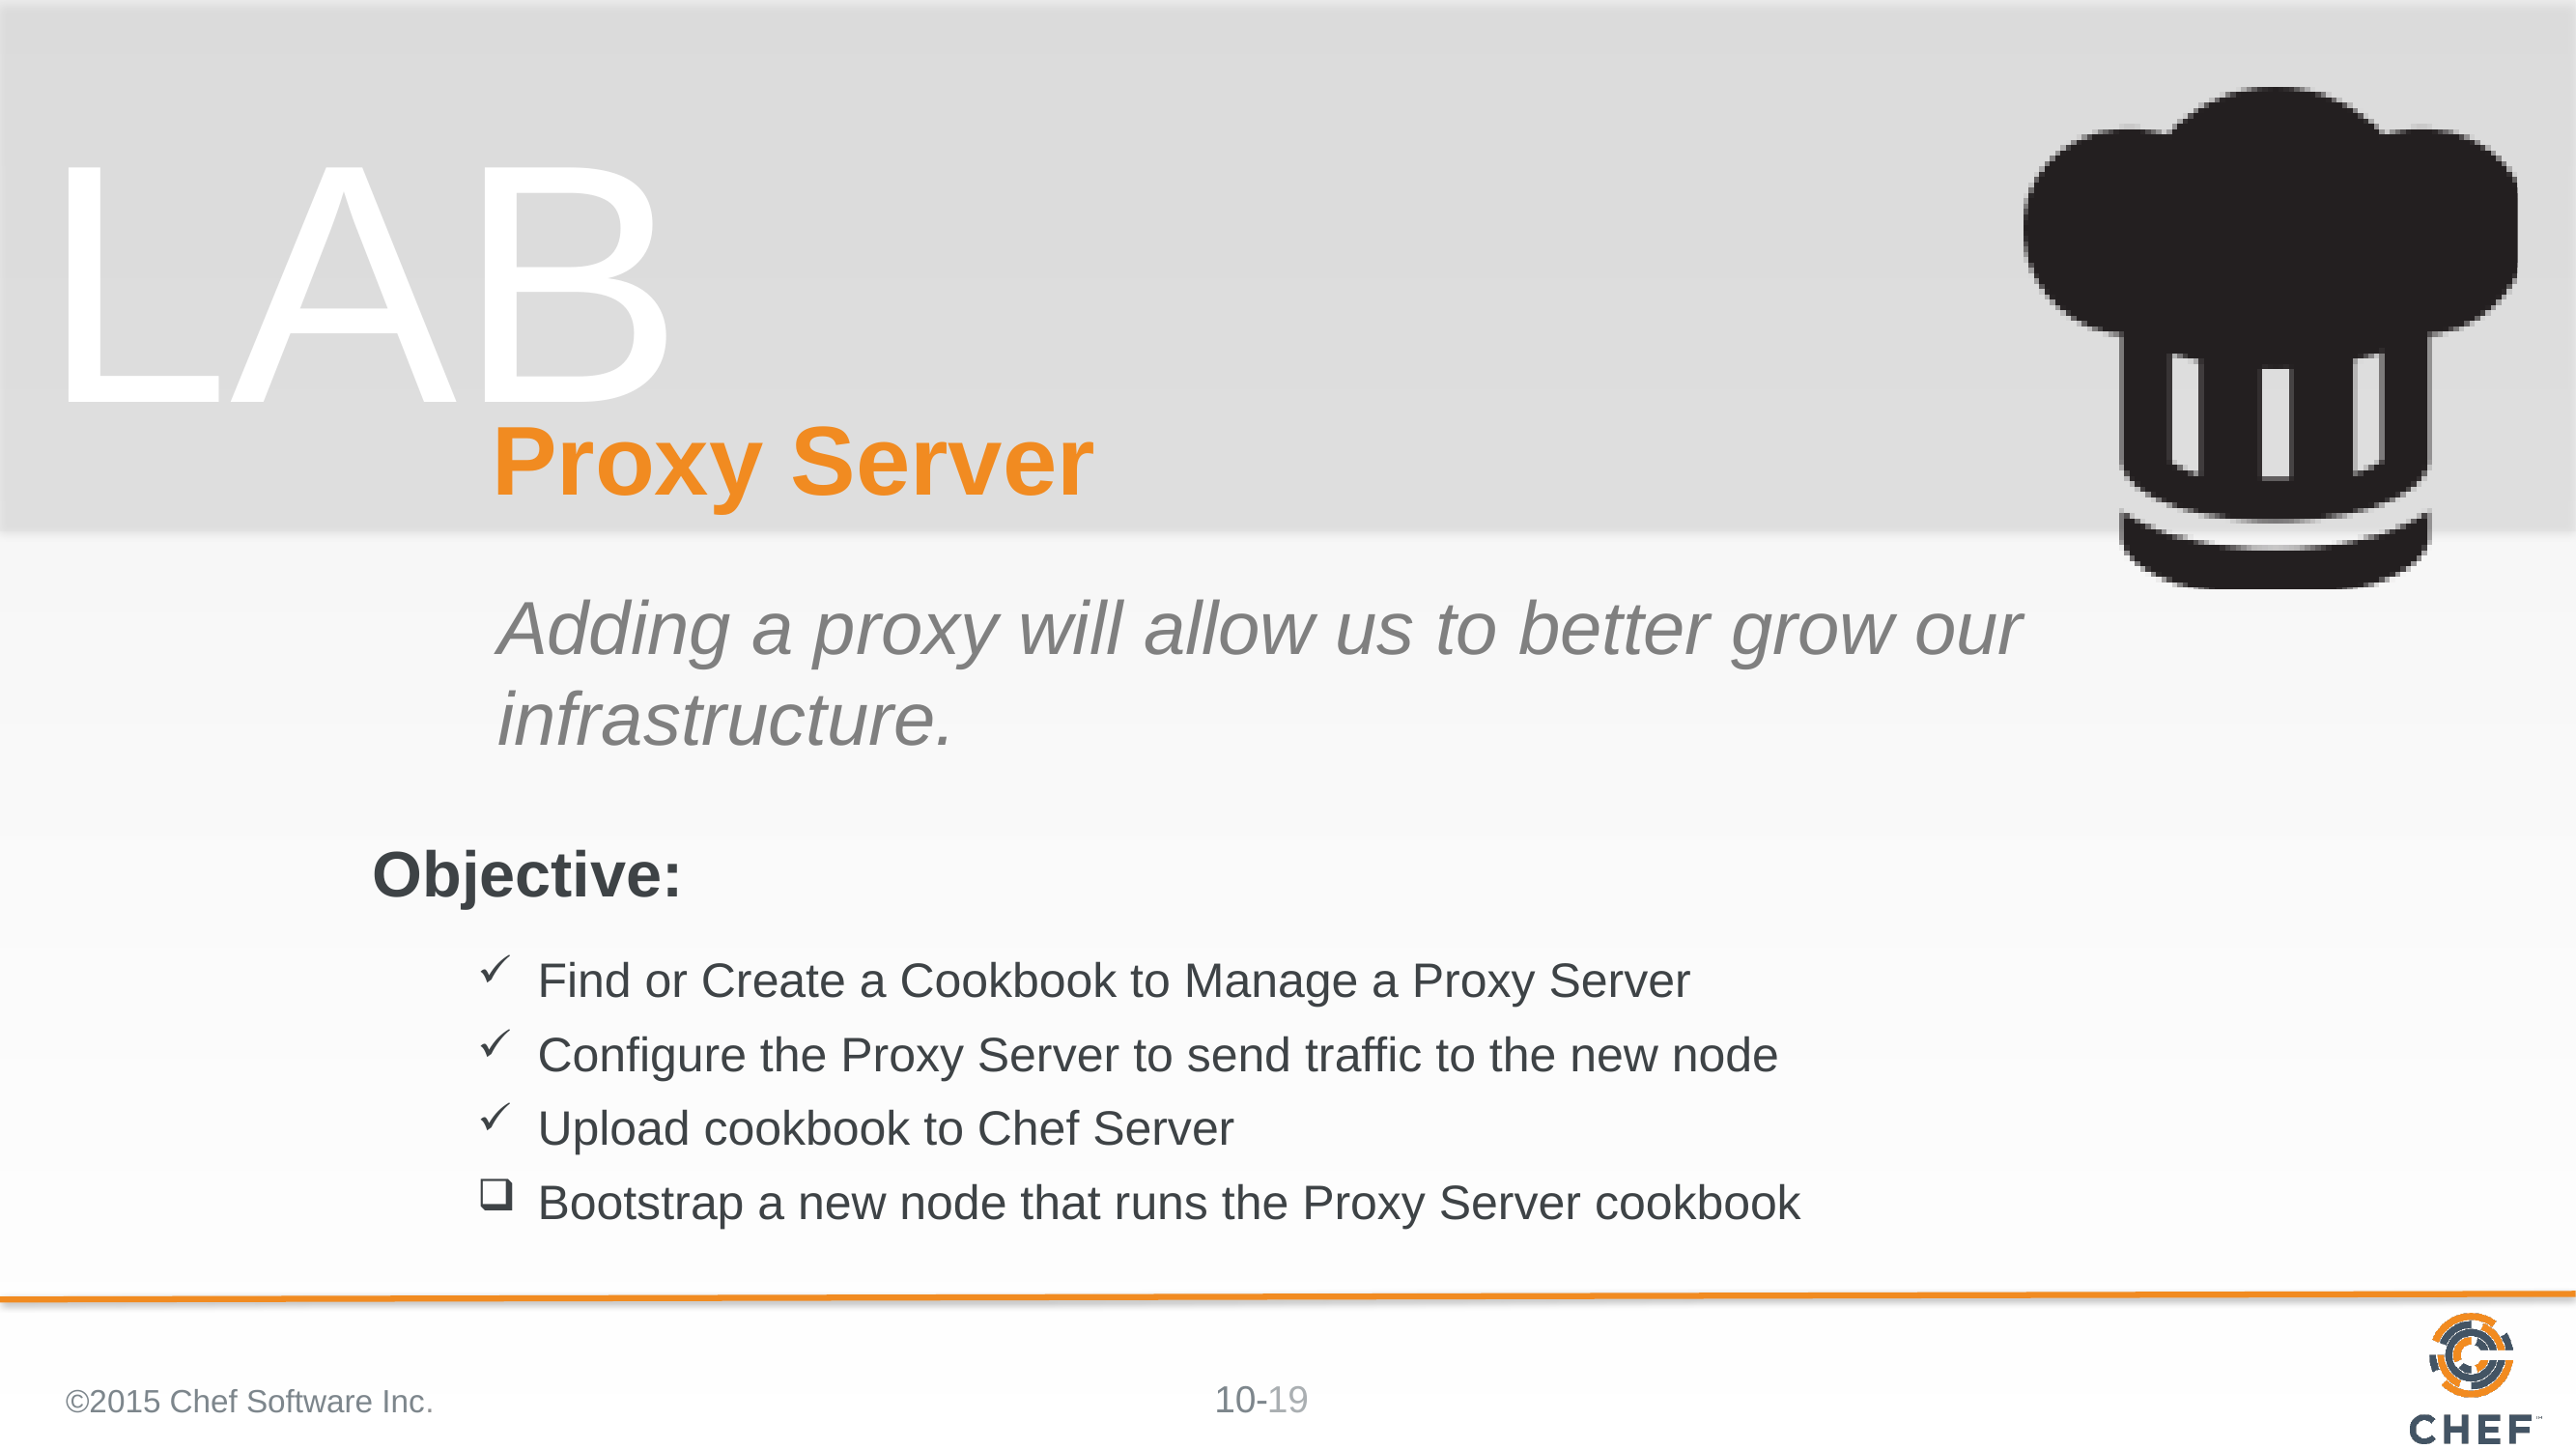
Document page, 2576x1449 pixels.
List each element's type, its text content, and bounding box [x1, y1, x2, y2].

list Find or Create a Cookbook to Manage a Proxy Server Configure the Proxy Server to send traffic to the new node Upload cookbook to Chef Server Bootstrap a new node that runs the Proxy Server cookbook [477, 949, 2271, 1243]
title Proxy Server [477, 395, 2217, 531]
slide_number 19 [998, 1359, 1578, 1437]
picture [2399, 1297, 2550, 1449]
list Adding a proxy will allow us to better grow our infrastructure. [478, 549, 2272, 791]
footer ©2015 Chef Software Inc. [51, 1359, 952, 1440]
